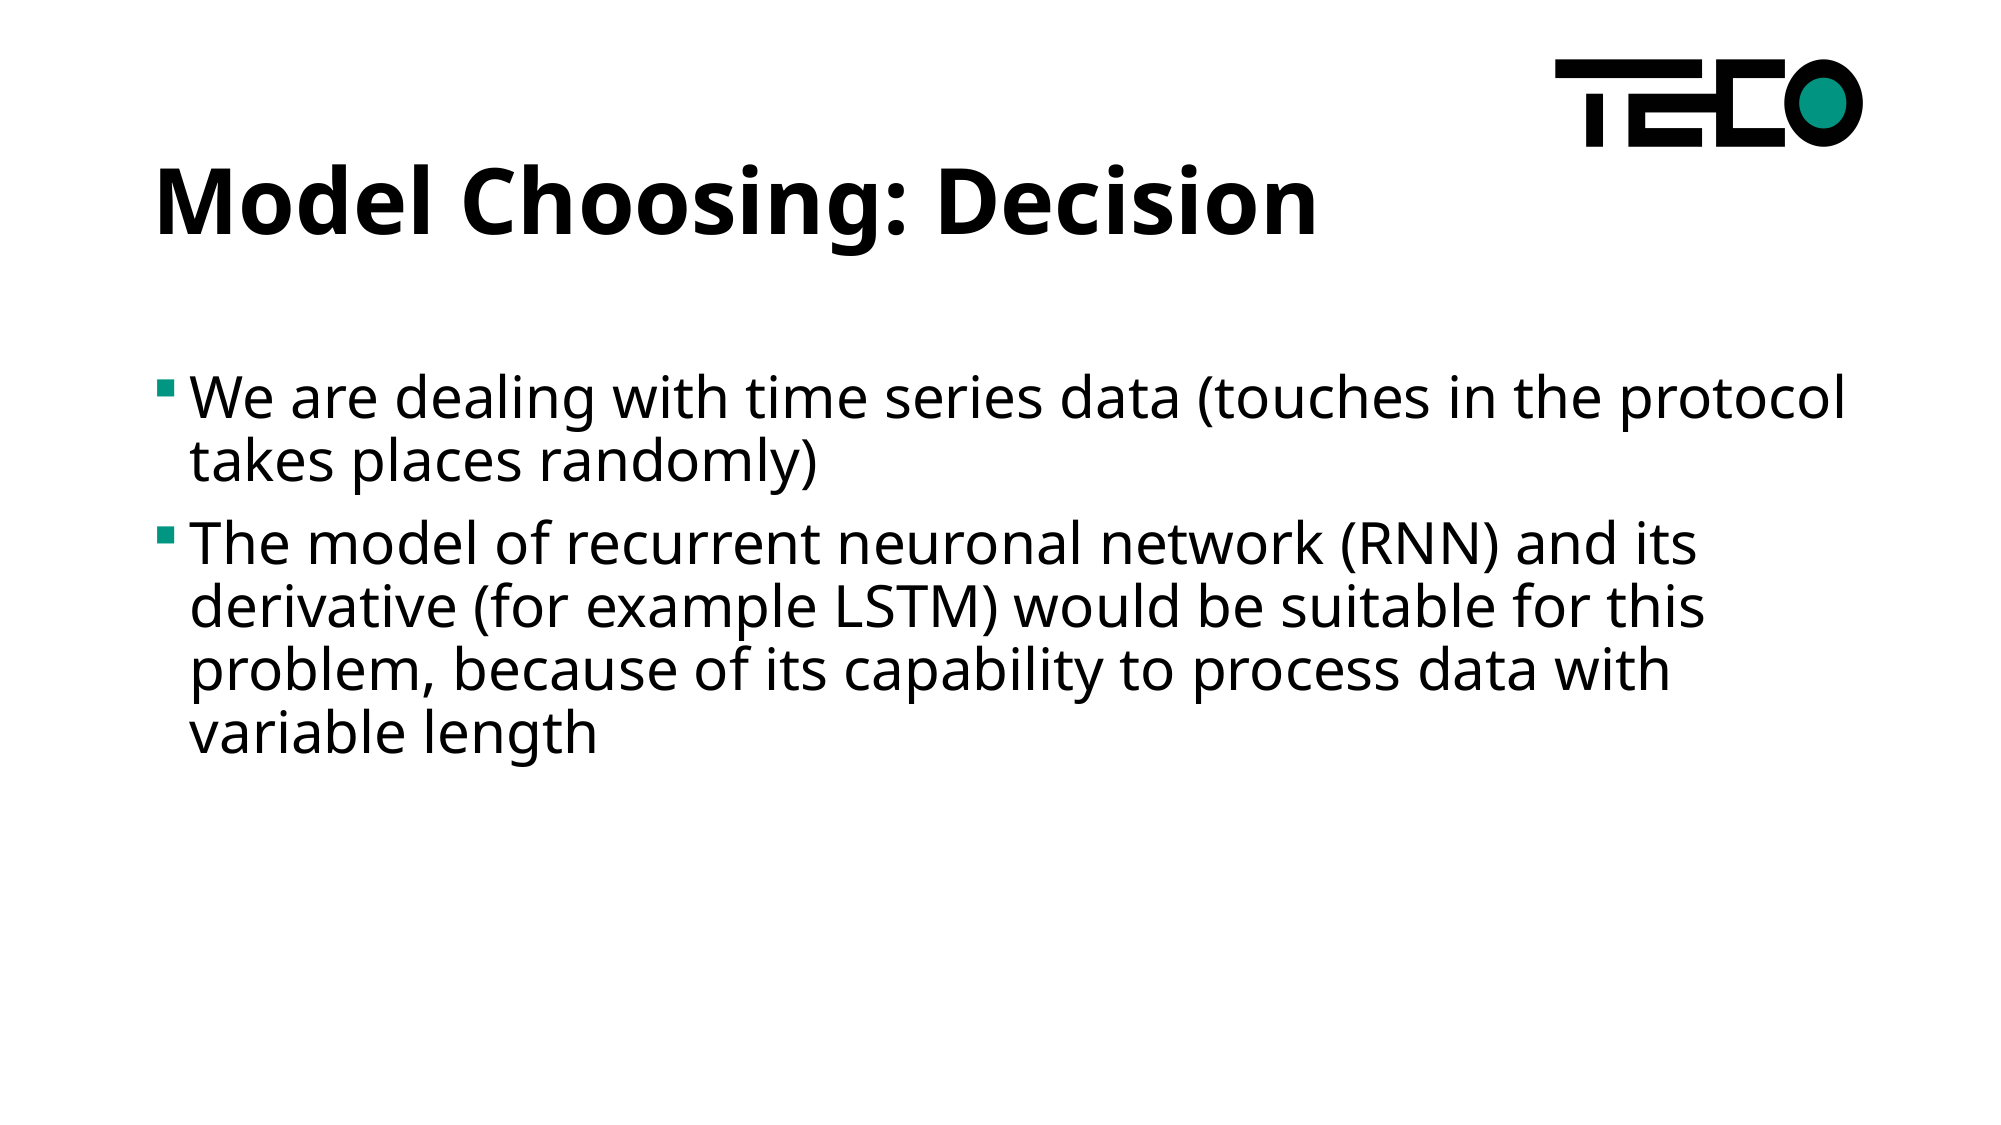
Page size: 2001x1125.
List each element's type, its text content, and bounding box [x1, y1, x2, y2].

picture [1555, 59, 1863, 95]
title Model Choosing: Decision [137, 95, 1863, 314]
list We are dealing with time series data (touches in the protocol takes places randomly) The model of recurrent neuronal network (RNN) and its derivative (for example LSTM) would be suitable for this problem, because of its capability to process data with variable length [137, 360, 1863, 874]
